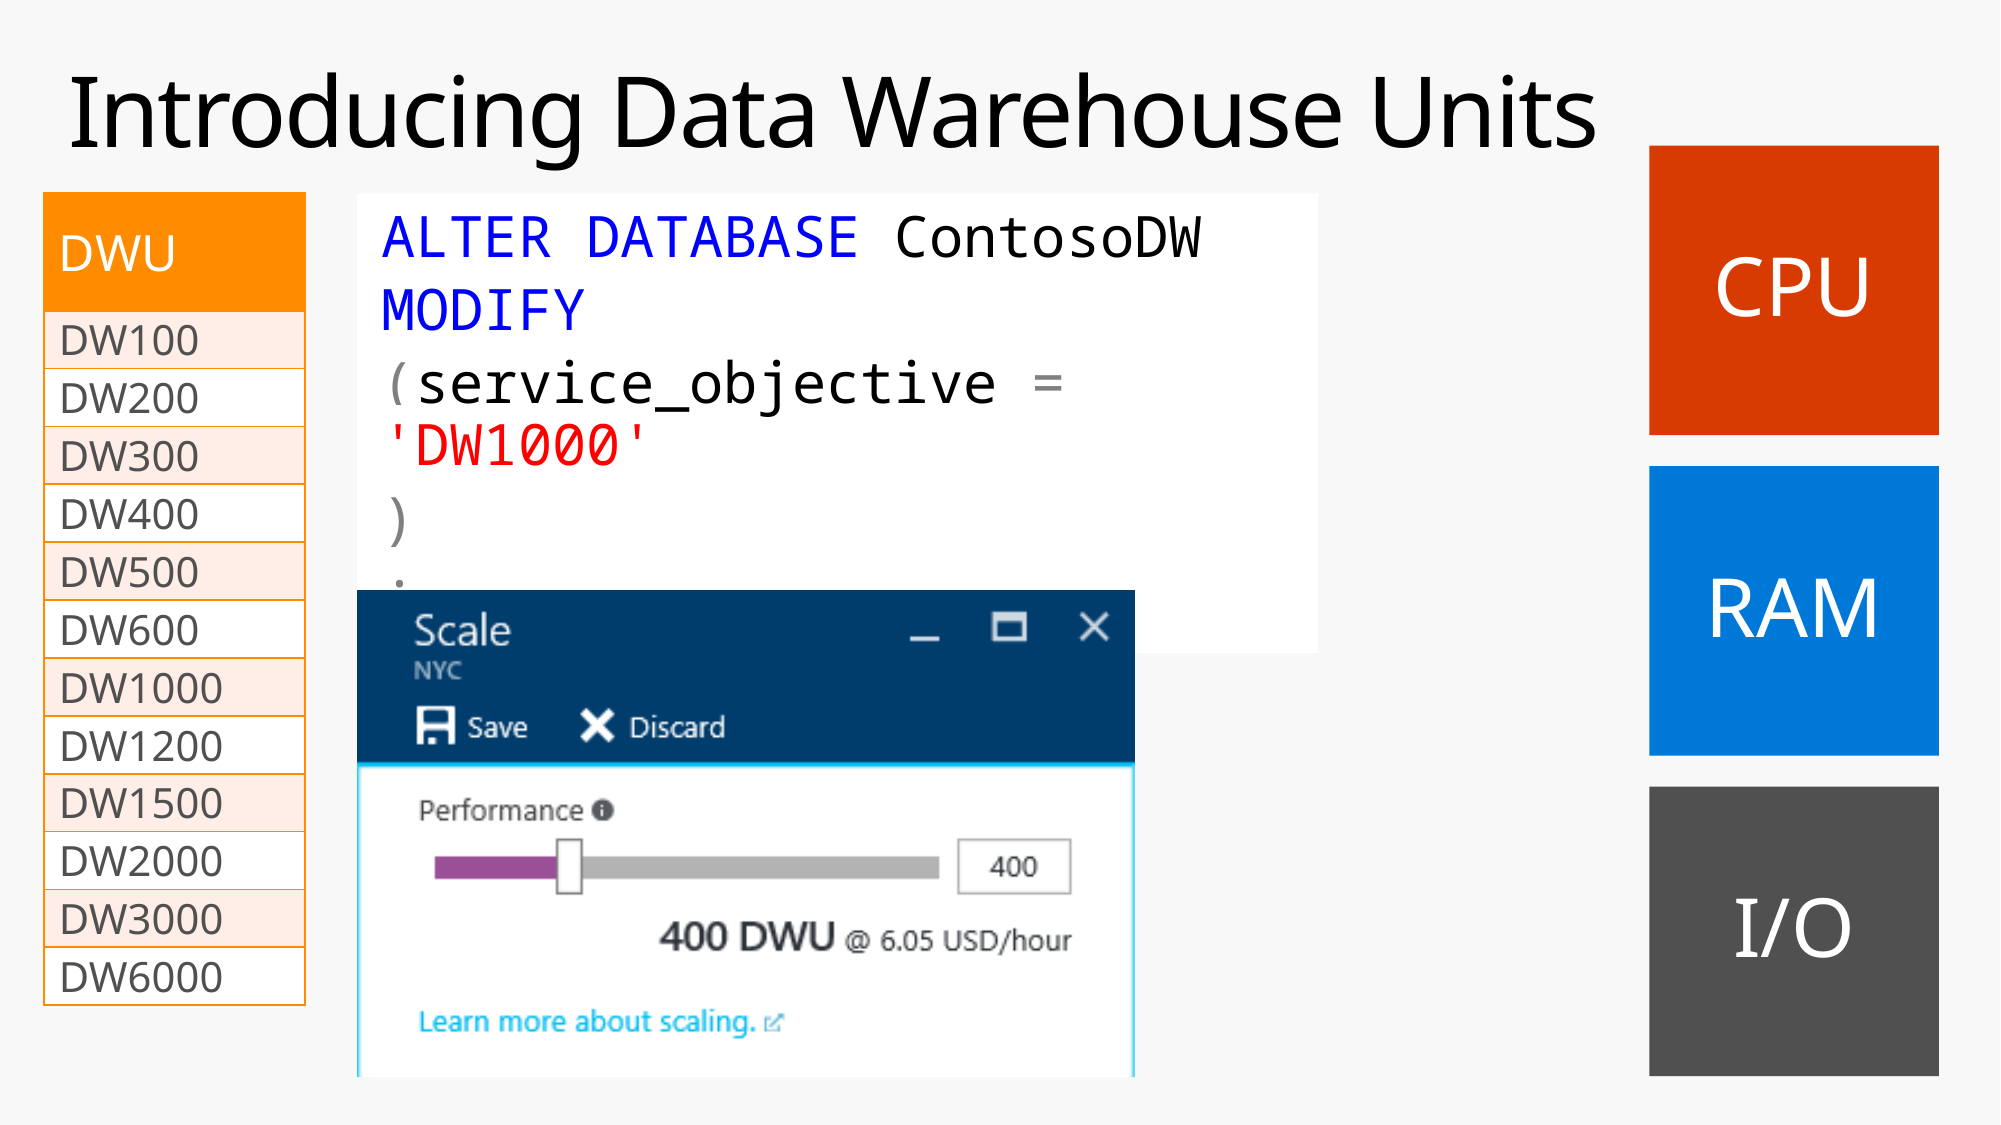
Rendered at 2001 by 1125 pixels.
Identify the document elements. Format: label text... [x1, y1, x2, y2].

text_box RAM [1649, 465, 1940, 756]
picture [356, 765, 1136, 1077]
picture [356, 589, 1136, 761]
table_cell DW300 [45, 427, 304, 483]
table_cell DW1500 [45, 775, 304, 831]
list ALTER DATABASE ContosoDW MODIFY (service_objective = 'DW1000' ) ; [357, 193, 1319, 654]
table_cell DW2000 [45, 832, 304, 889]
table_cell DW6000 [45, 948, 304, 1004]
table_cell DW1000 [45, 659, 304, 715]
table_cell DW1200 [45, 717, 304, 773]
table_cell DW100 [45, 312, 304, 368]
table_cell DW3000 [45, 890, 304, 946]
text_box I/O [1649, 786, 1940, 1077]
table_cell DW500 [45, 543, 304, 599]
text_box CPU [1649, 145, 1940, 436]
title Introducing Data Warehouse Units [44, 47, 1957, 196]
table_header DWU [45, 194, 304, 310]
table_cell DW600 [45, 601, 304, 657]
table_cell DW400 [45, 485, 304, 541]
table_cell DW200 [45, 369, 304, 426]
